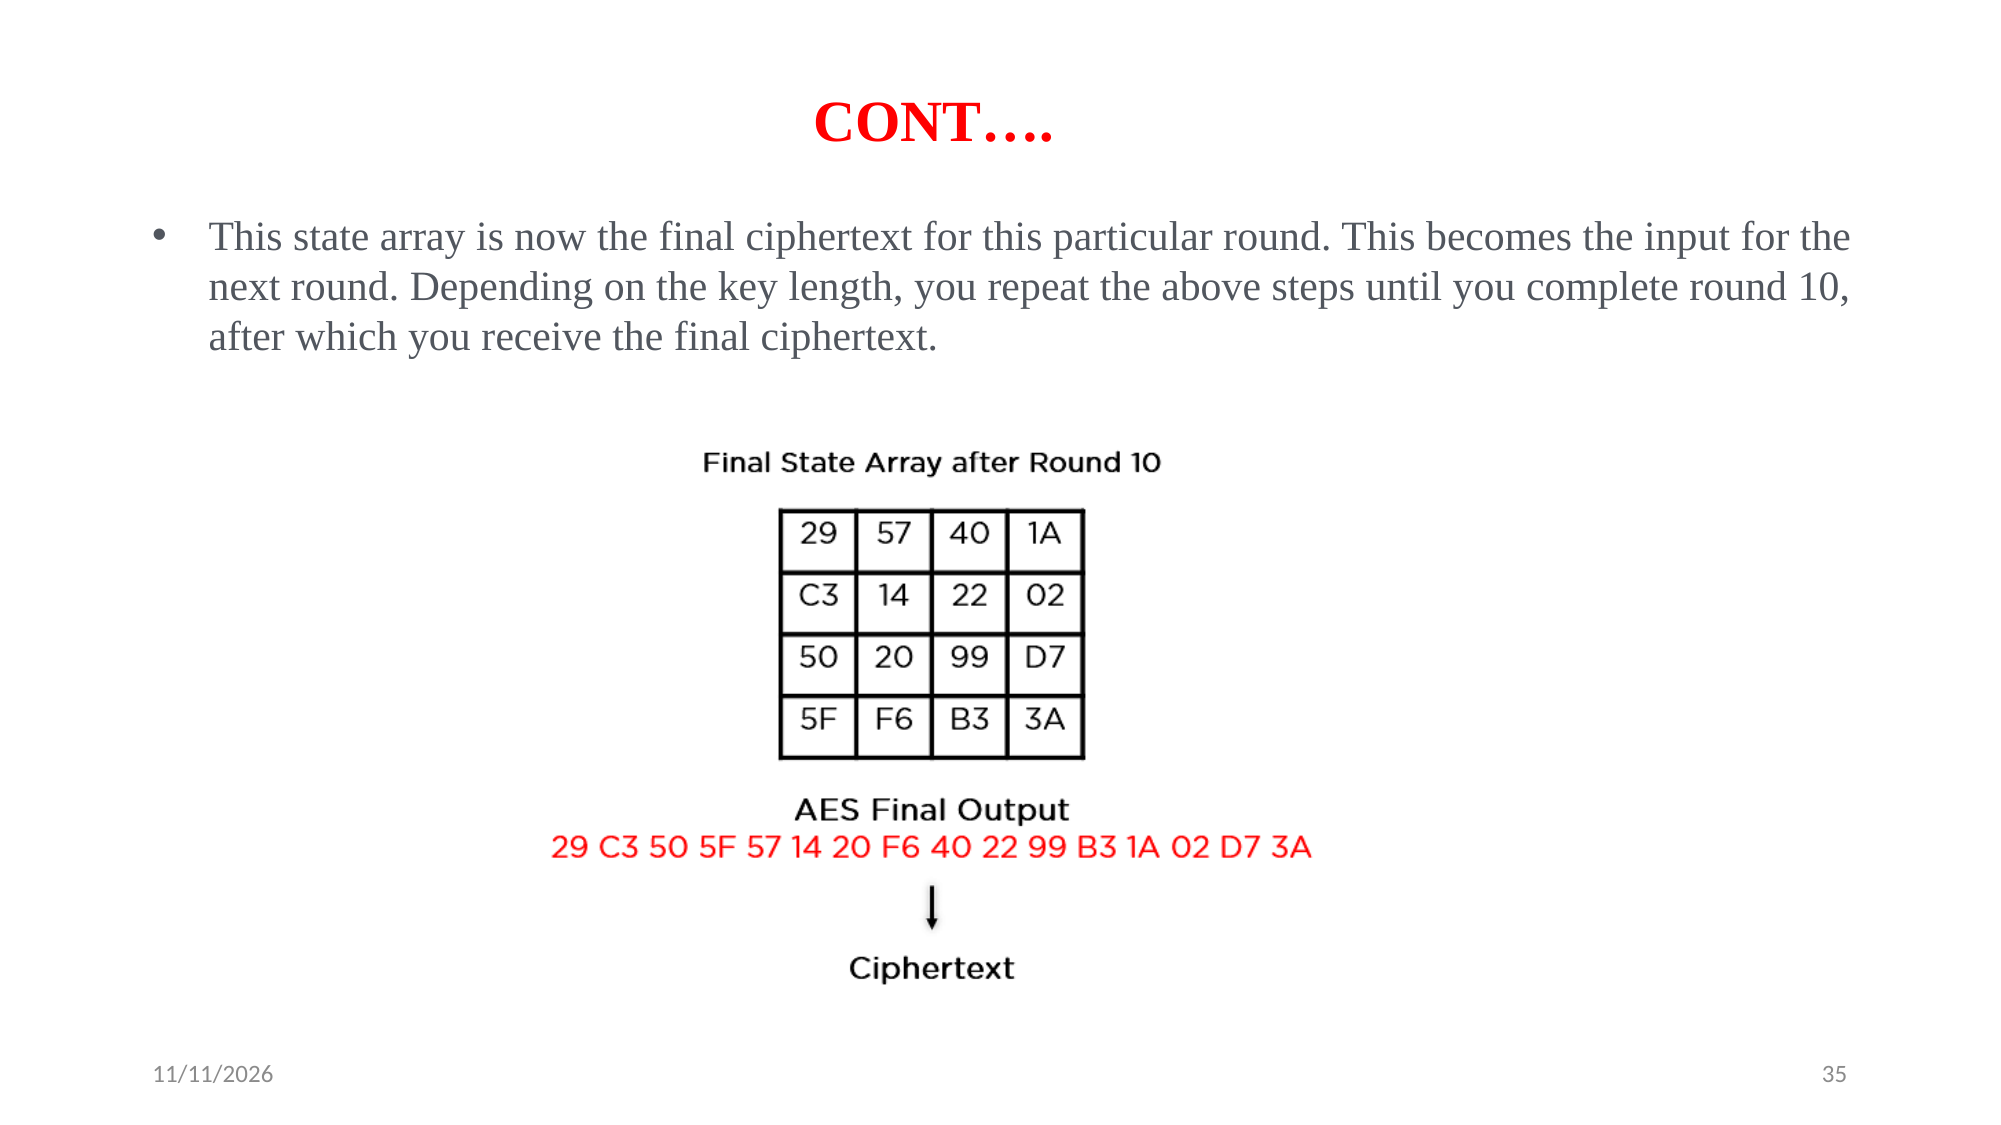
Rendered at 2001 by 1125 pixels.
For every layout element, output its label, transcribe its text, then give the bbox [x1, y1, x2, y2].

text_box This state array is now the final ciphertext for this particular round. This becomes the input for the next round. Depending on the key length, you repeat the above steps until you complete round 10, after which you receive the final ciphertext. [137, 201, 1894, 367]
text_box CONT…. [798, 75, 1086, 161]
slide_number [137, 1042, 588, 1103]
picture [471, 391, 1413, 1019]
slide_number 35 [1412, 1042, 1863, 1103]
